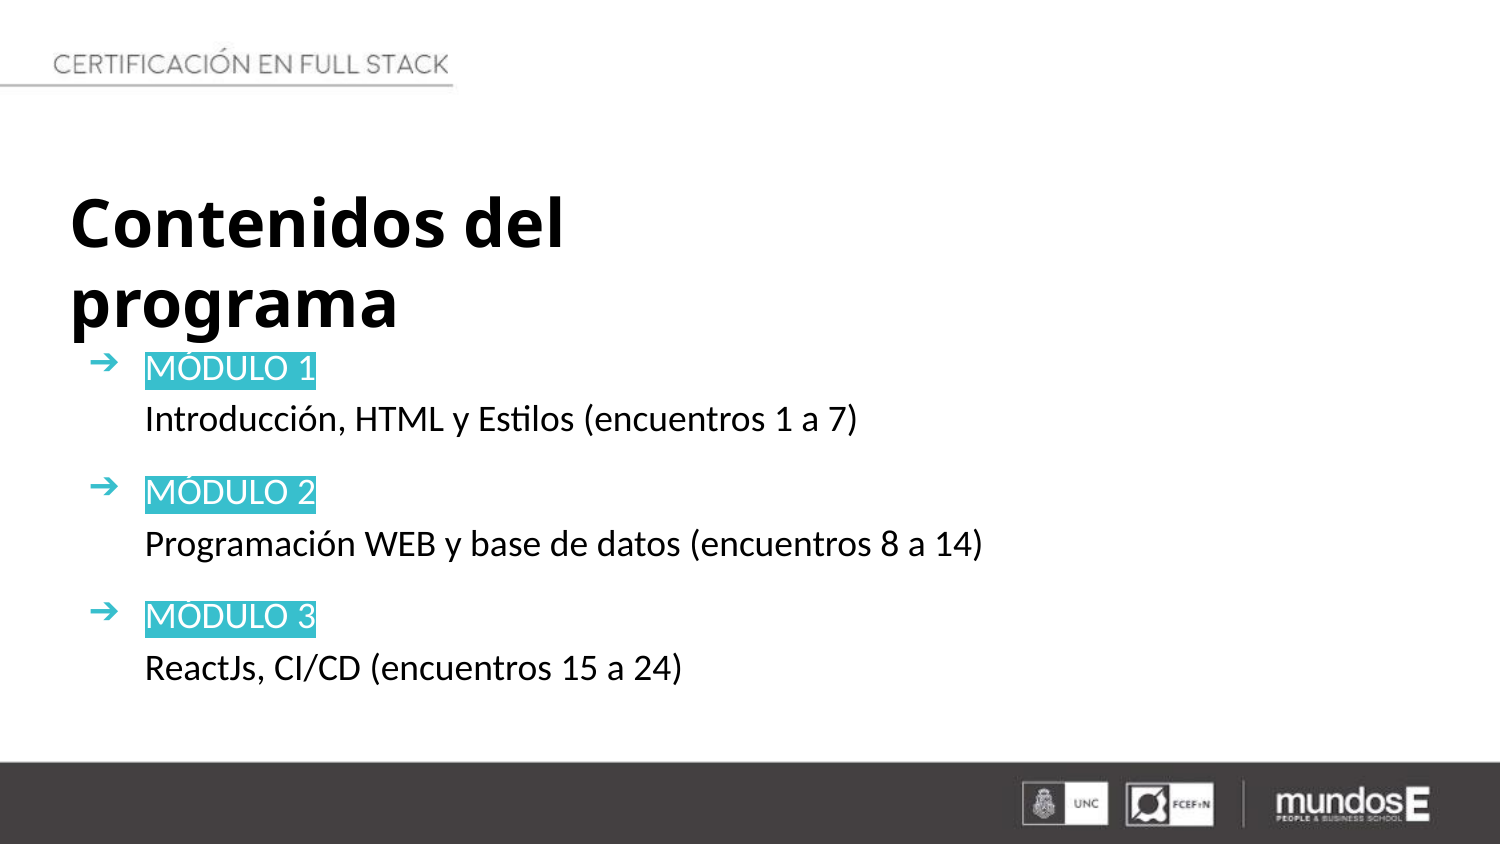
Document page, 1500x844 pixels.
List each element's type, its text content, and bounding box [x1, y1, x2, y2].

picture [0, 0, 1500, 844]
text_box MÓDULO 1 Introducción, HTML y Estilos (encuentros 1 a 7) MÓDULO 2 Programación WEB y base de datos (encuentros 8 a 14) MÓDULO 3 ReactJs, CI/CD (encuentros 15 a 24) [54, 328, 1036, 696]
text_box Contenidos del programa [54, 173, 899, 328]
